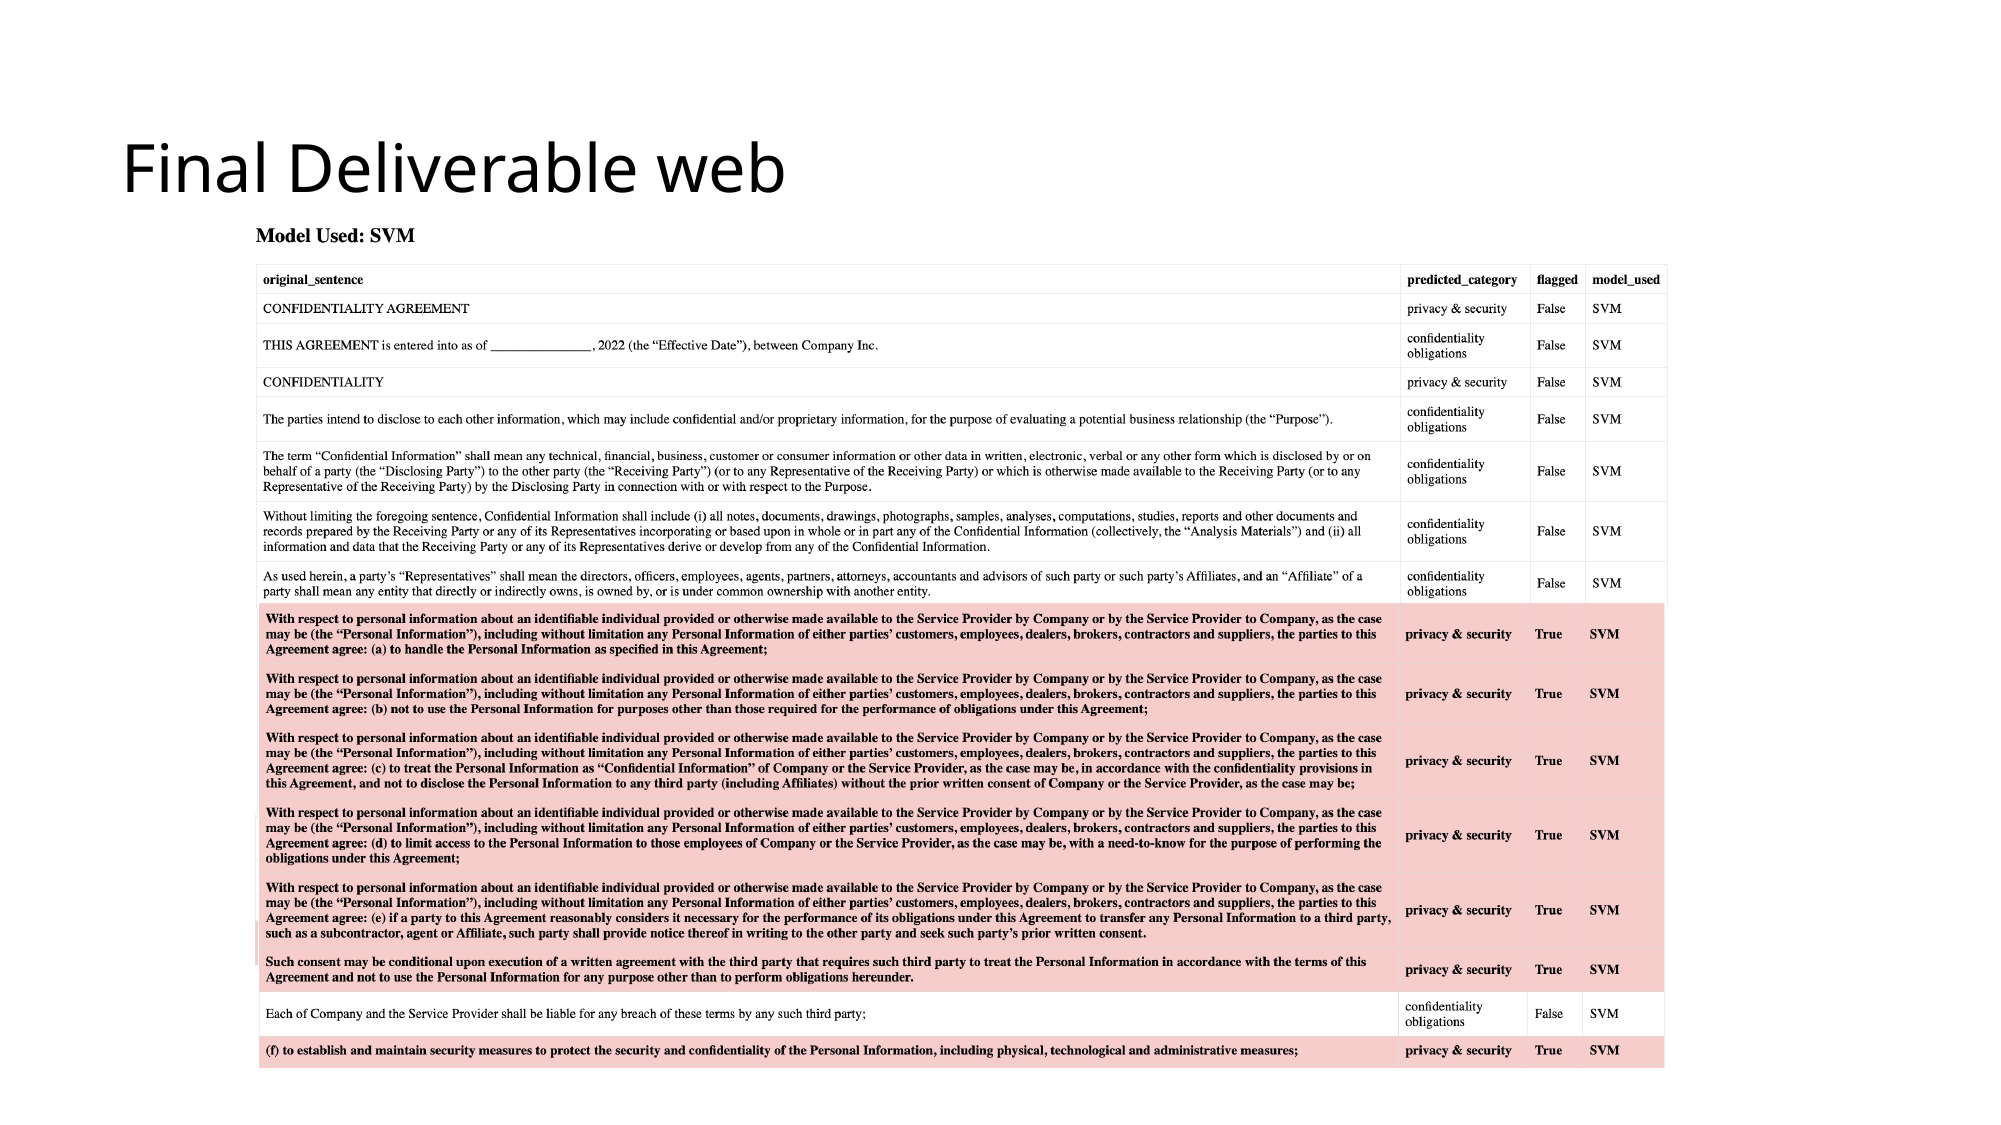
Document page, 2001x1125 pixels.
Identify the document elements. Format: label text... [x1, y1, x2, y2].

picture [251, 212, 1672, 1068]
text_box Final Deliverable web [106, 118, 803, 213]
